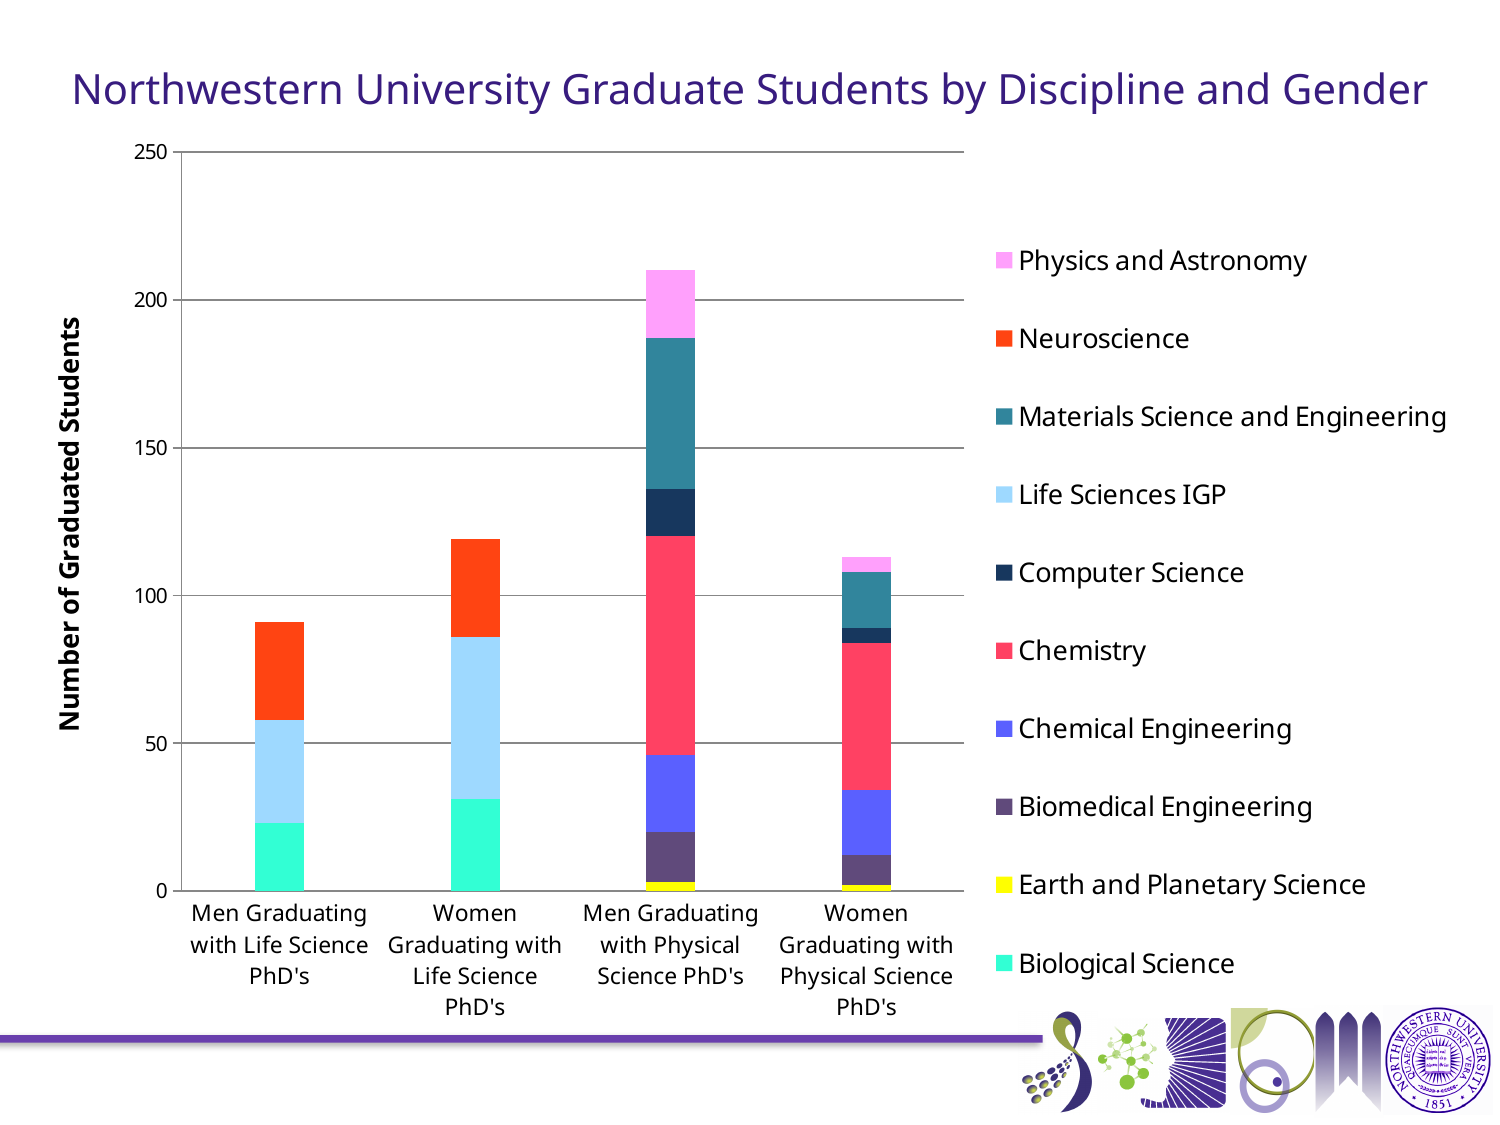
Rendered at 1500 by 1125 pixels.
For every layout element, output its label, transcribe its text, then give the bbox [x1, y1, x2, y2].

picture [1018, 1005, 1493, 1118]
text_box Northwestern University Graduate Students by Discipline and Gender [0, 54, 1500, 122]
chart [25, 119, 1475, 1041]
